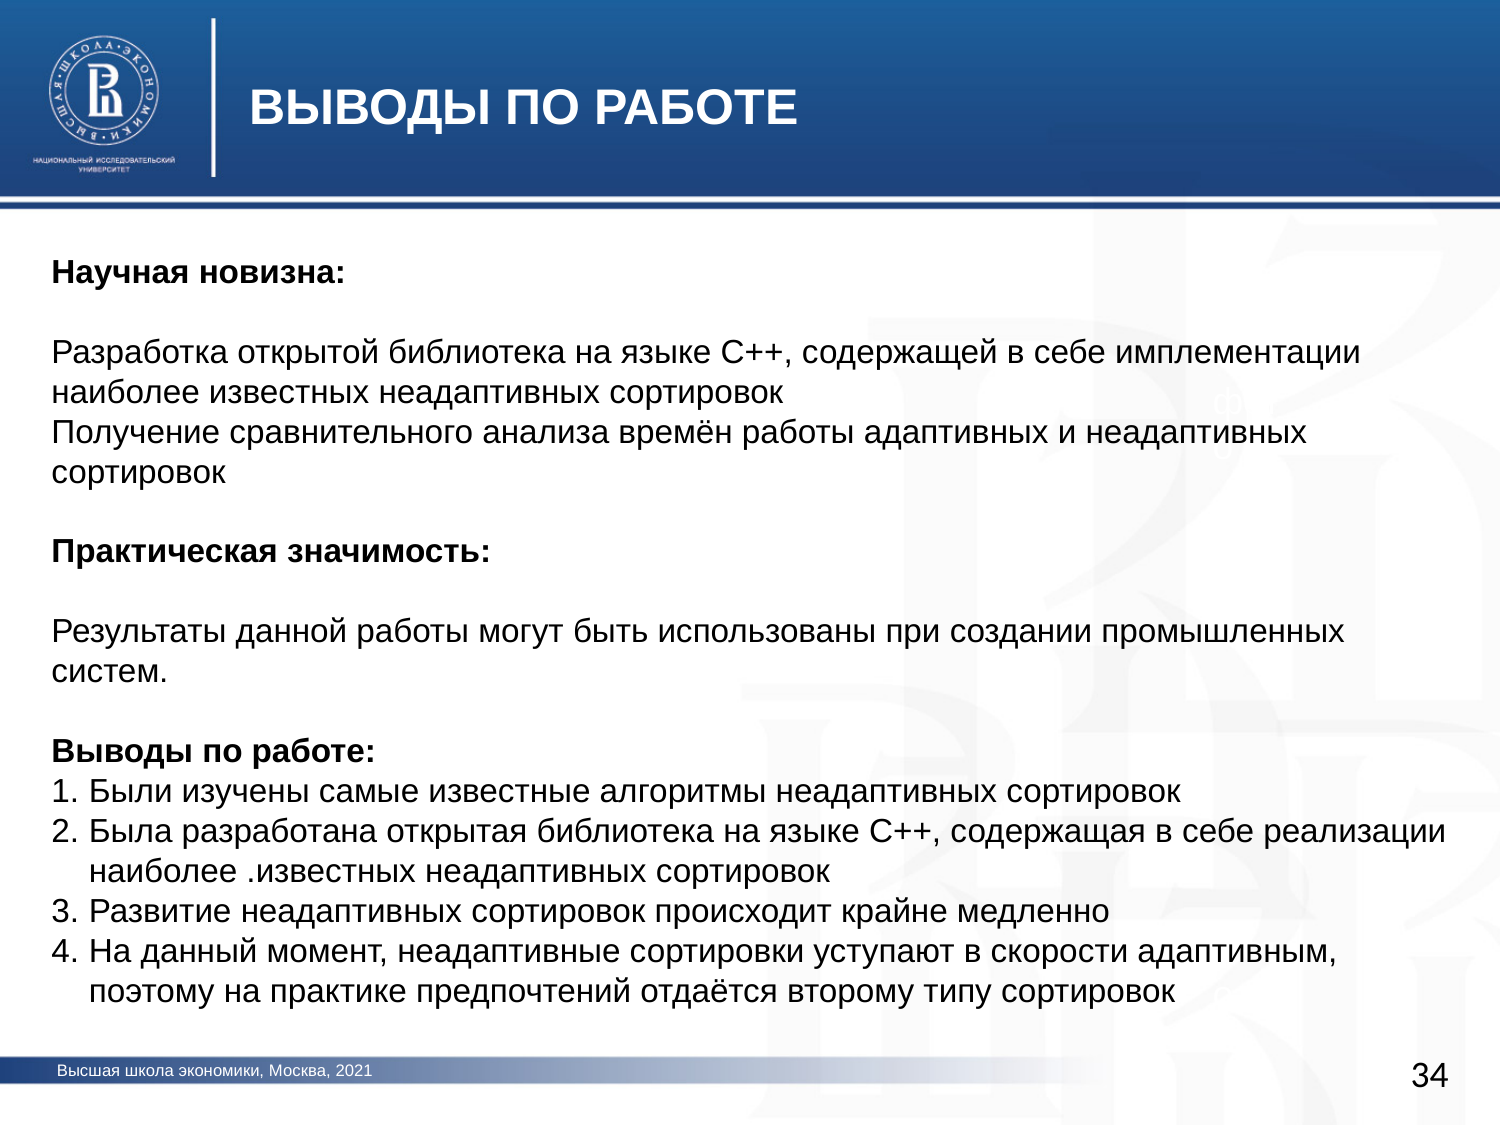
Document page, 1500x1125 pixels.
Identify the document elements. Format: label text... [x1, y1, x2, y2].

text_box Высшая школа экономики, Москва, 2021 [41, 1052, 722, 1093]
text_box ВЫВОДЫ ПО РАБОТЕ [234, 70, 1454, 139]
picture [0, 0, 1500, 1125]
slide_number 34 [1386, 1042, 1464, 1103]
text_box фото [1197, 917, 1309, 978]
text_box Научная новизна: Разработка открытой библиотека на языке С++, содержащей в себе имплементации наиболее известных неадаптивных сортировок Получение сравнительного анализа времён работы адаптивных и неадаптивных сортировок Практическая значимость: Результаты данной работы могут быть использованы при создании промышленных систем. Выводы по работе: Были изучены самые известные алгоритмы неадаптивных сортировок Была разработана открытая библиотека на языке С++, содержащая в себе реализации наиболее .известных неадаптивных сортировок Развитие неадаптивных сортировок происходит крайне медленно На данный момент, неадаптивные сортировки уступают в скорости адаптивным, поэтому на практике предпочтений отдаётся второму типу сортировок [36, 242, 1476, 824]
